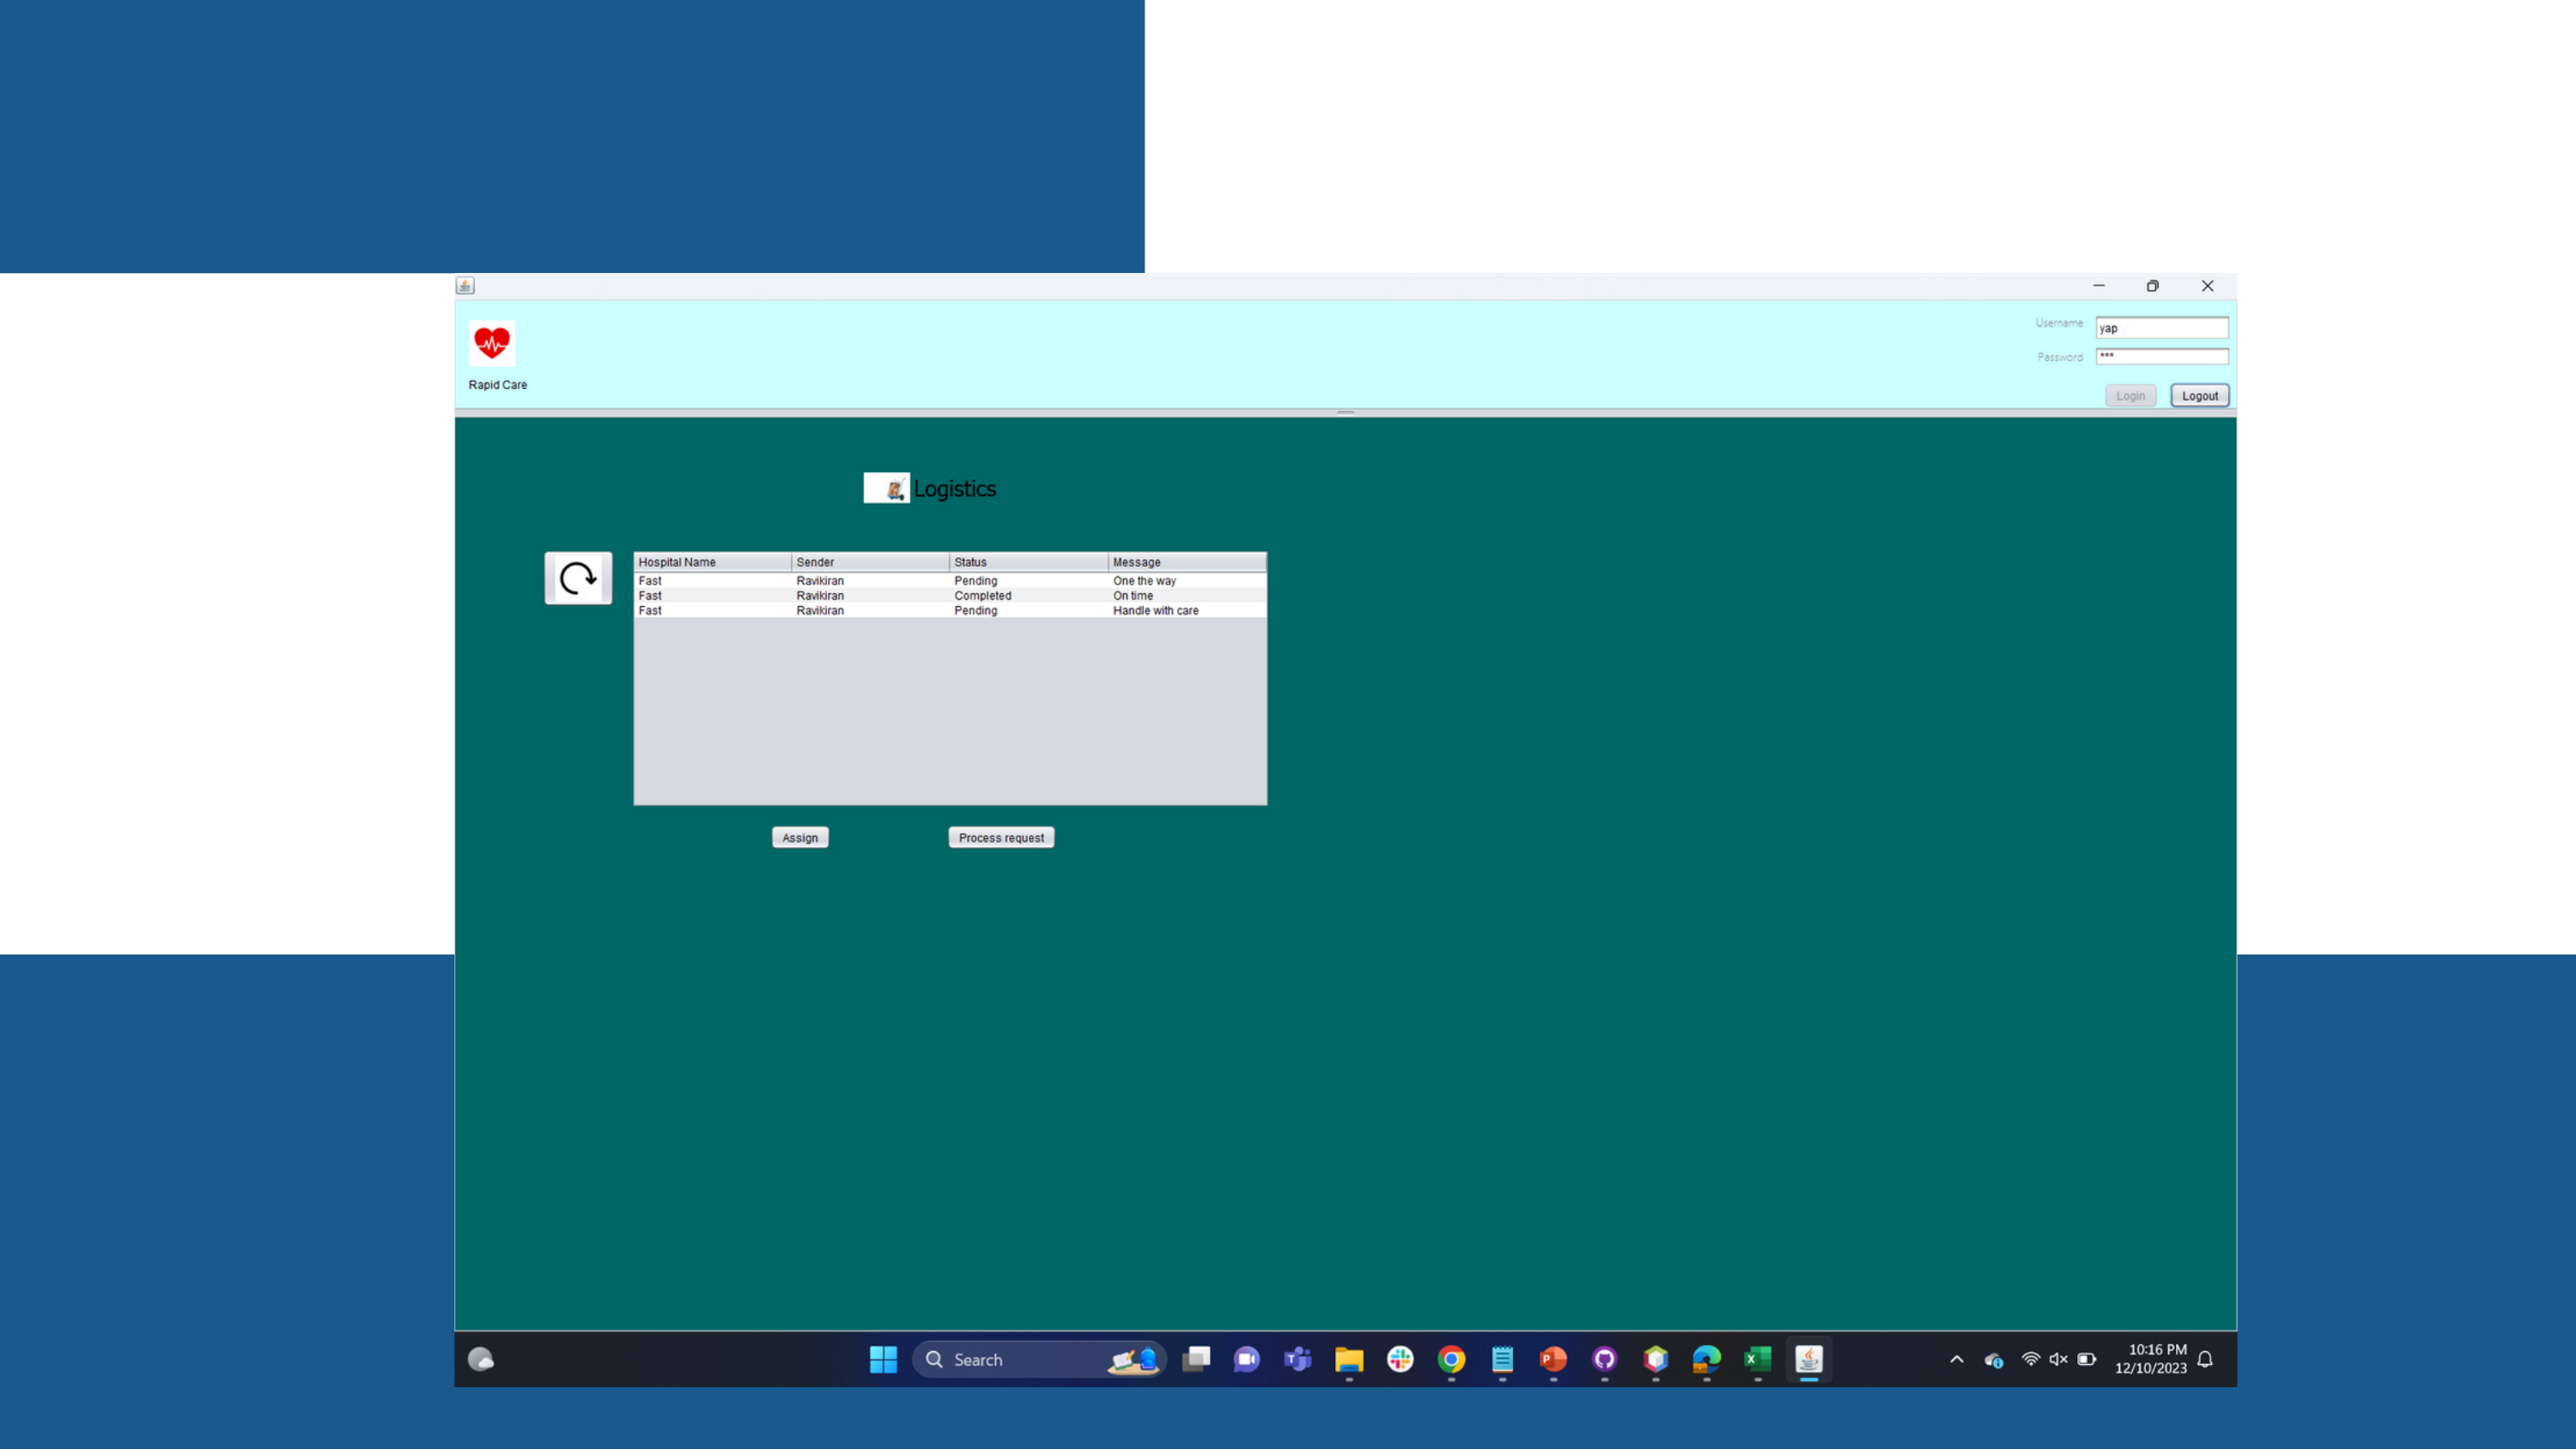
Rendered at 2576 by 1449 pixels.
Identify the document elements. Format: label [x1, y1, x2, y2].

text_box [0, 0, 1145, 274]
text_box [0, 954, 2576, 1449]
text_box [454, 273, 2238, 1387]
